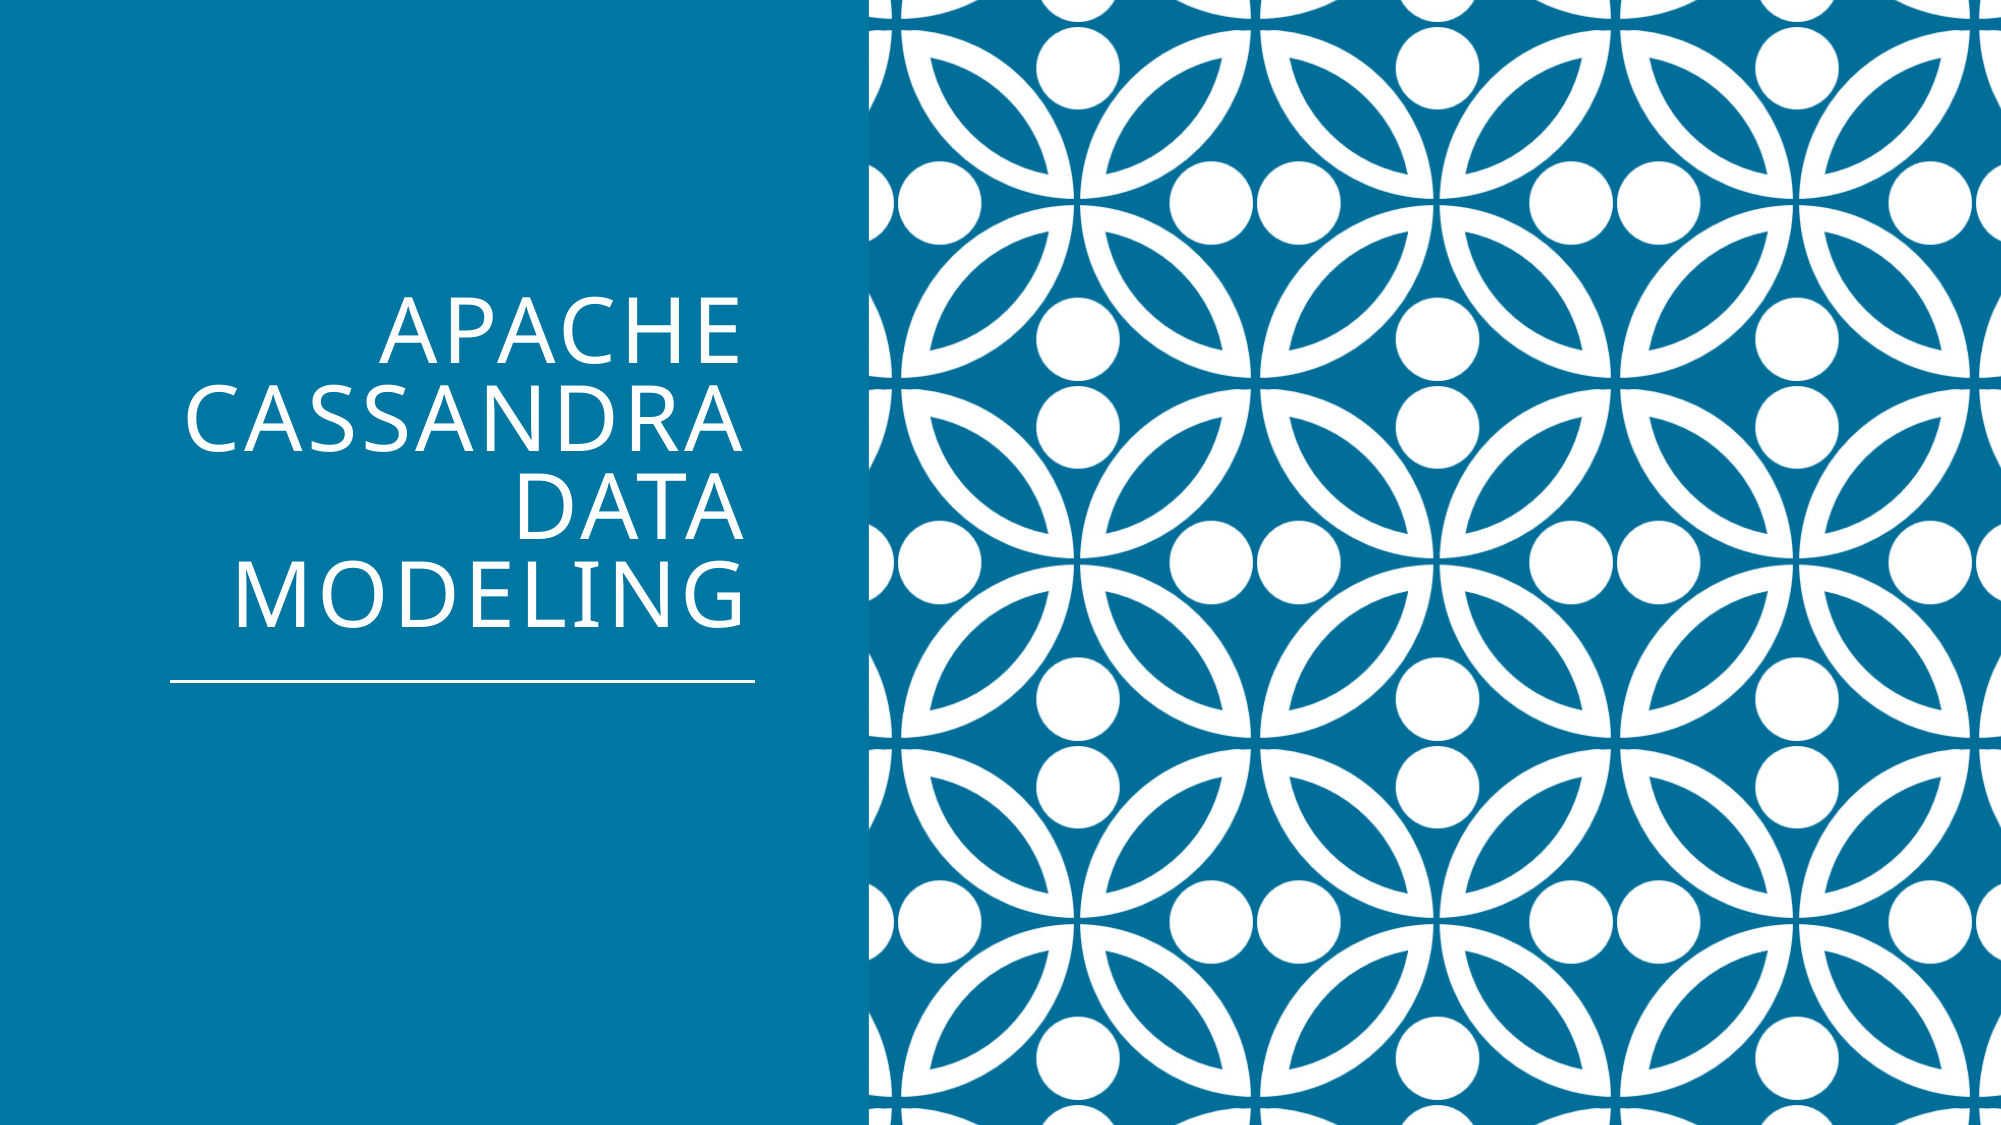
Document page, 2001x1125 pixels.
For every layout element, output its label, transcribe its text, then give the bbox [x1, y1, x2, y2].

title Apache Cassandra data modeling [104, 104, 764, 653]
text_box [0, 0, 868, 1125]
text_box [868, 0, 2000, 1125]
